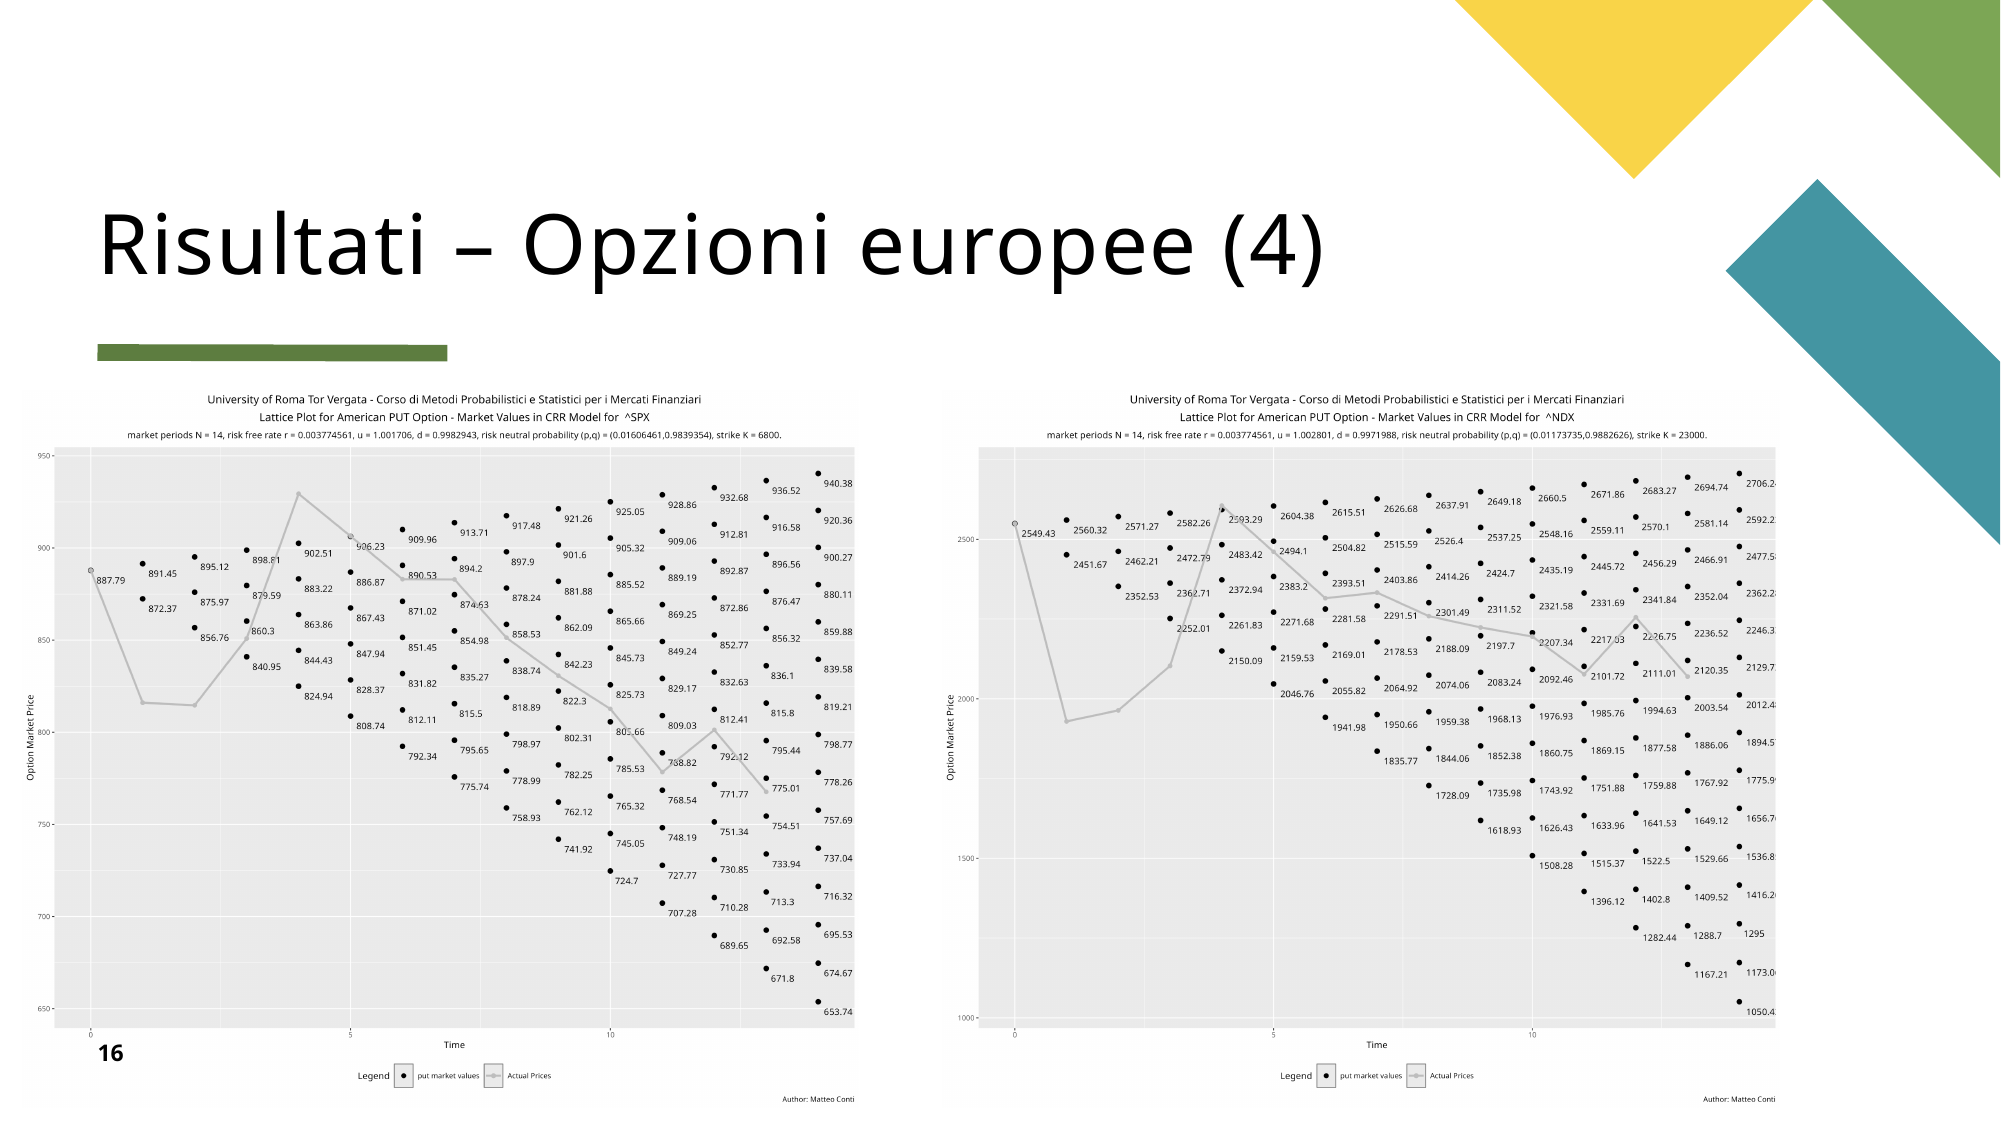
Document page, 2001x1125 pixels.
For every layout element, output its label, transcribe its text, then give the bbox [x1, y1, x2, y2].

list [21, 390, 859, 1108]
picture [942, 390, 1780, 1108]
title Risultati – Opzioni europee (4) [97, 45, 1702, 291]
